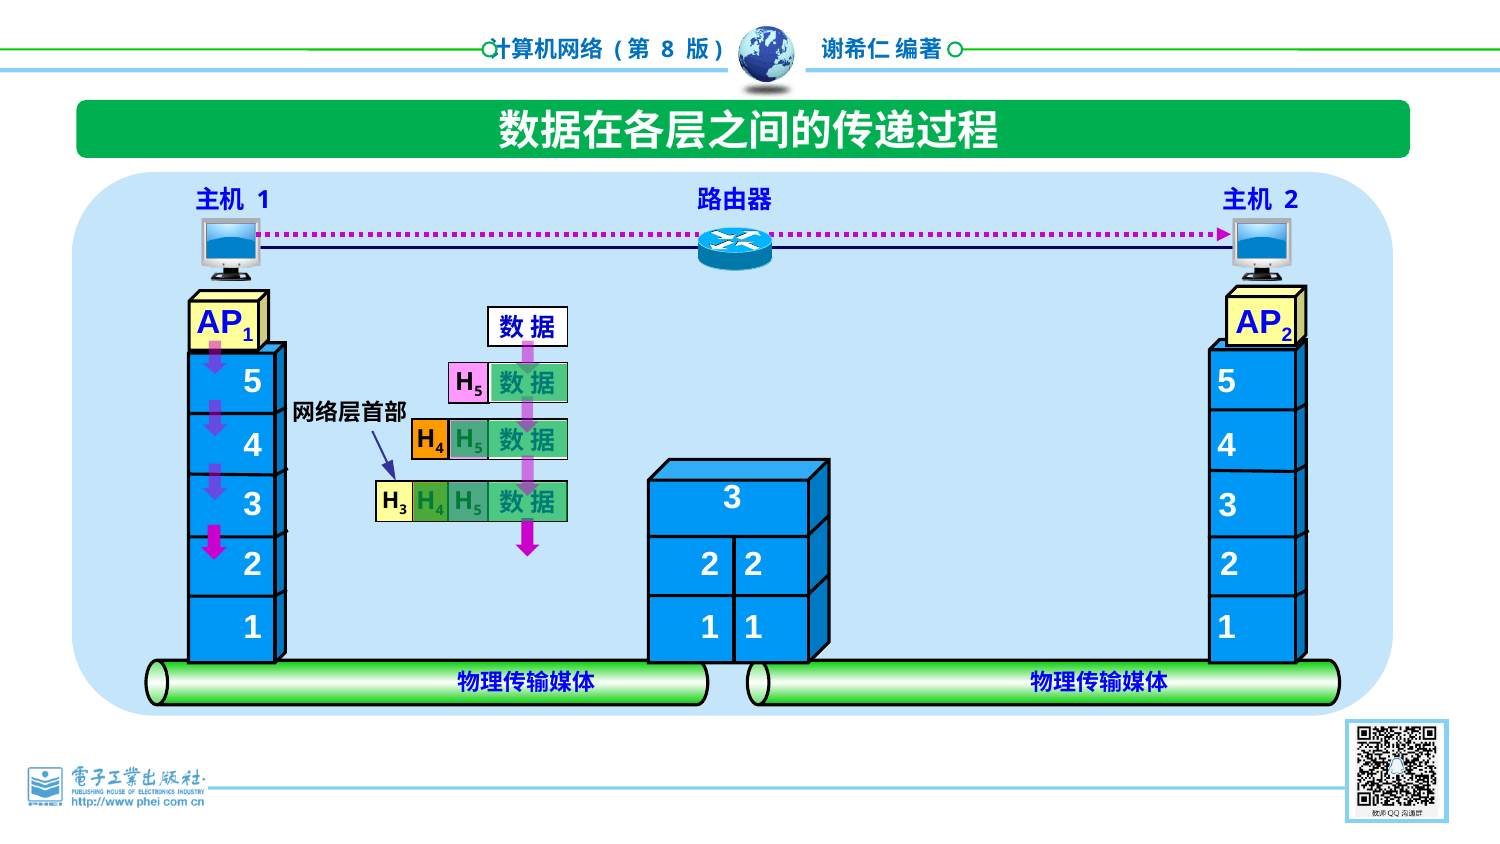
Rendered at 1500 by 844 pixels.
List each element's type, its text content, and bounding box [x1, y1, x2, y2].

picture [736, 24, 796, 99]
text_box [202, 455, 540, 501]
picture [23, 764, 208, 809]
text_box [748, 670, 767, 674]
picture [738, 232, 758, 239]
text_box [489, 362, 569, 403]
picture [1227, 214, 1296, 283]
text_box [276, 509, 423, 516]
text_box 主机 1 [180, 176, 286, 221]
picture [737, 242, 759, 250]
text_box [646, 459, 830, 663]
picture [713, 232, 734, 238]
text_box 主机 2 [1207, 176, 1314, 221]
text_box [202, 396, 539, 437]
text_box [427, 480, 568, 522]
text_box 物理传输媒体 [443, 660, 611, 703]
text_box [180, 290, 289, 663]
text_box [448, 418, 568, 460]
text_box 物理传输媒体 [193, 221, 1226, 290]
text_box 物理传输媒体 [1016, 660, 1184, 703]
picture [712, 241, 732, 251]
text_box [69, 169, 1396, 718]
text_box 路由器 [682, 176, 788, 221]
list 数据在各层之间的传递过程 [204, 99, 1293, 158]
text_box H4 [427, 445, 443, 454]
picture [1355, 724, 1438, 817]
text_box [747, 660, 1340, 705]
text_box 数 据 [487, 306, 568, 346]
text_box H5 [448, 383, 487, 394]
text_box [202, 340, 540, 375]
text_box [276, 445, 423, 454]
picture [697, 259, 773, 271]
text_box [145, 660, 708, 705]
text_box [1201, 285, 1309, 663]
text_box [200, 517, 540, 560]
picture [697, 226, 773, 242]
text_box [276, 390, 423, 394]
picture [196, 214, 265, 283]
